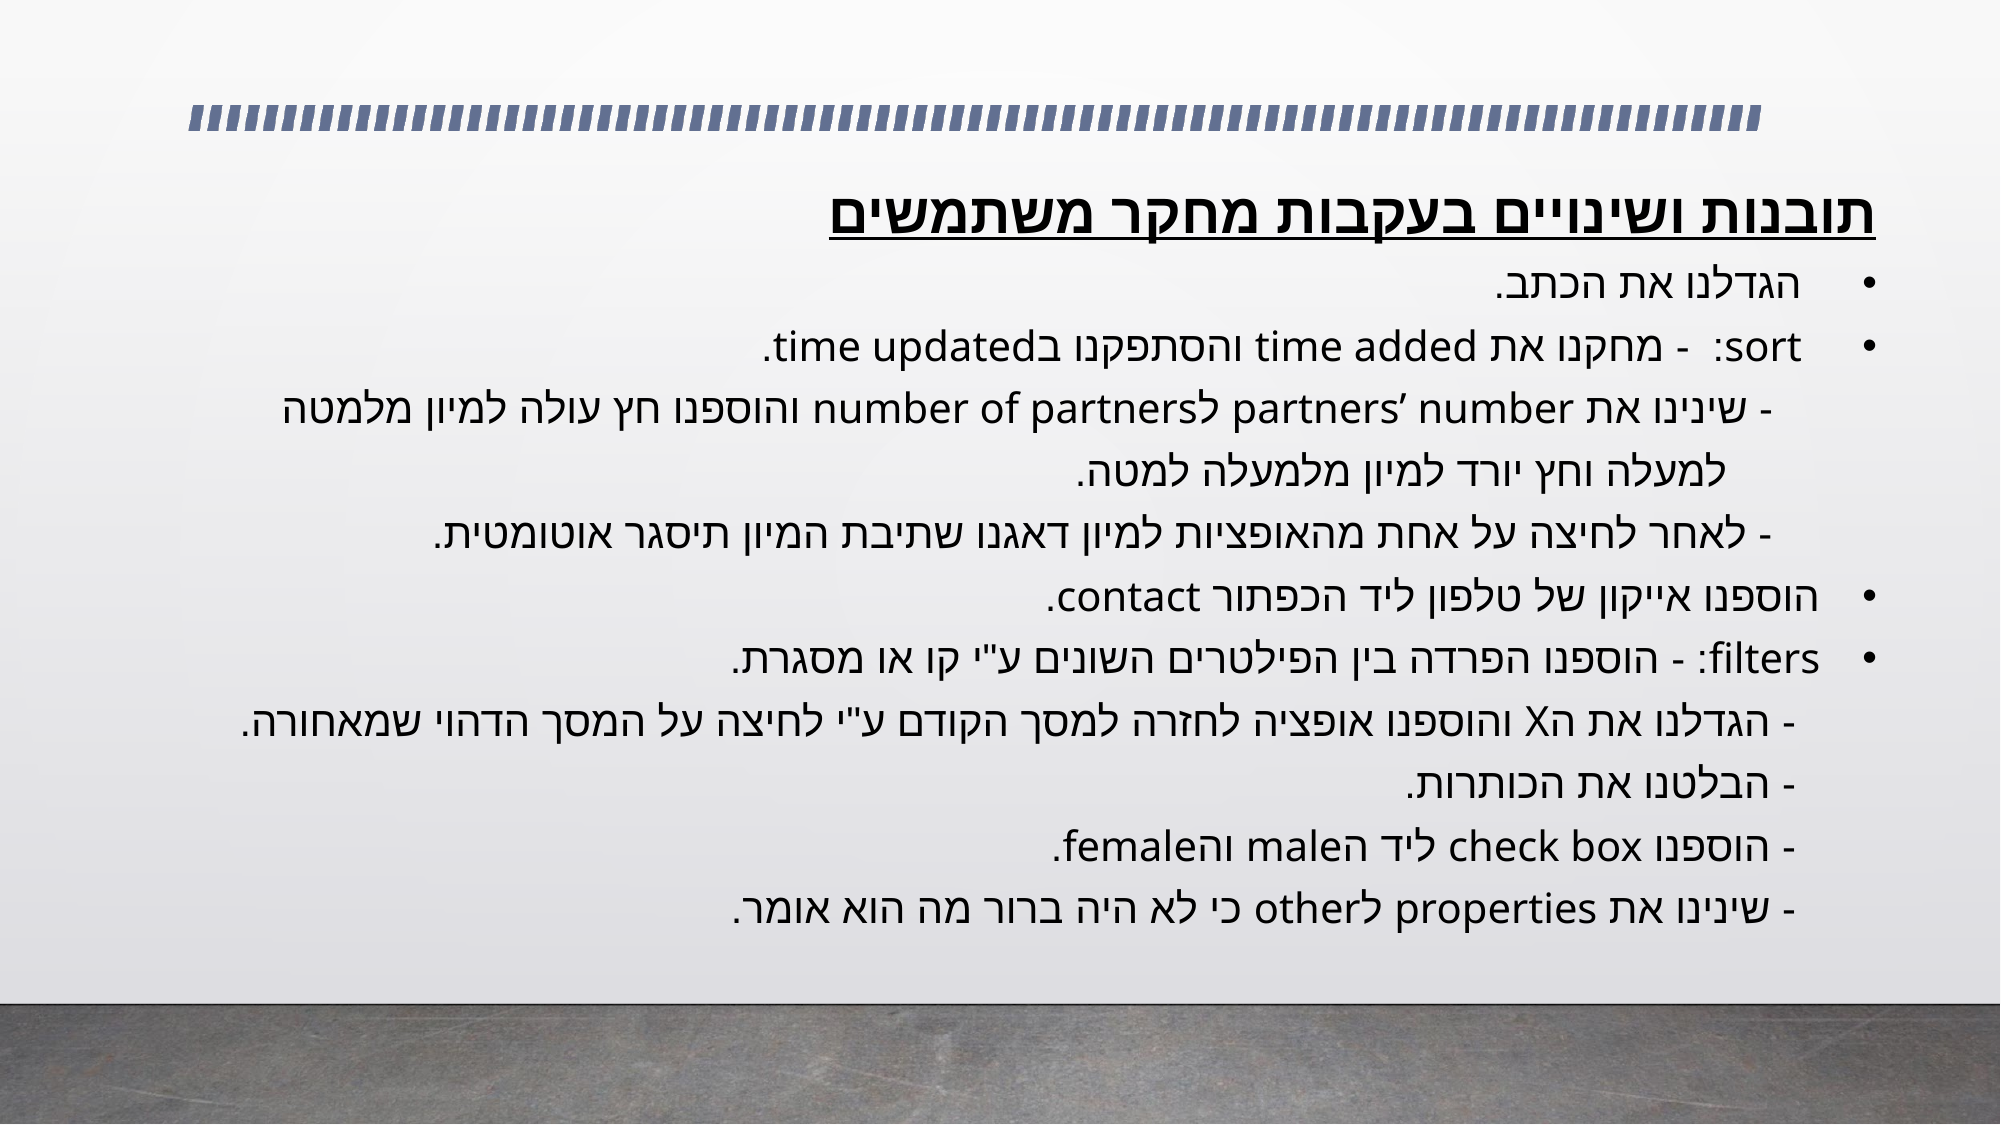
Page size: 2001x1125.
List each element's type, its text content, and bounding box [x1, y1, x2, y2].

picture [0, 1004, 2000, 1124]
text_box תובנות ושינויים בעקבות מחקר משתמשים הגדלנו את הכתב. sort: - מחקנו את time added והסתפקנו בtime updated. - שינינו את partners’ number לnumber of partners והוספנו חץ עולה למיון מלמטה למעלה וחץ יורד למיון מלמעלה למטה. - לאחר לחיצה על אחת מהאופציות למיון דאגנו שתיבת המיון תיסגר אוטומטית. הוספנו אייקון של טלפון ליד הכפתור contact. filters: - הוספנו הפרדה בין הפילטרים השונים ע"י קו או מסגרת. - הגדלנו את הX והוספנו אופציה לחזרה למסך הקודם ע"י לחיצה על המסך הדהוי שמאחורה. - הבלטנו את הכותרות. - הוספנו check box ליד הmale והfemale. - שינינו את properties לother כי לא היה ברור מה הוא אומר. [0, 136, 1892, 1040]
picture [186, 105, 1762, 131]
